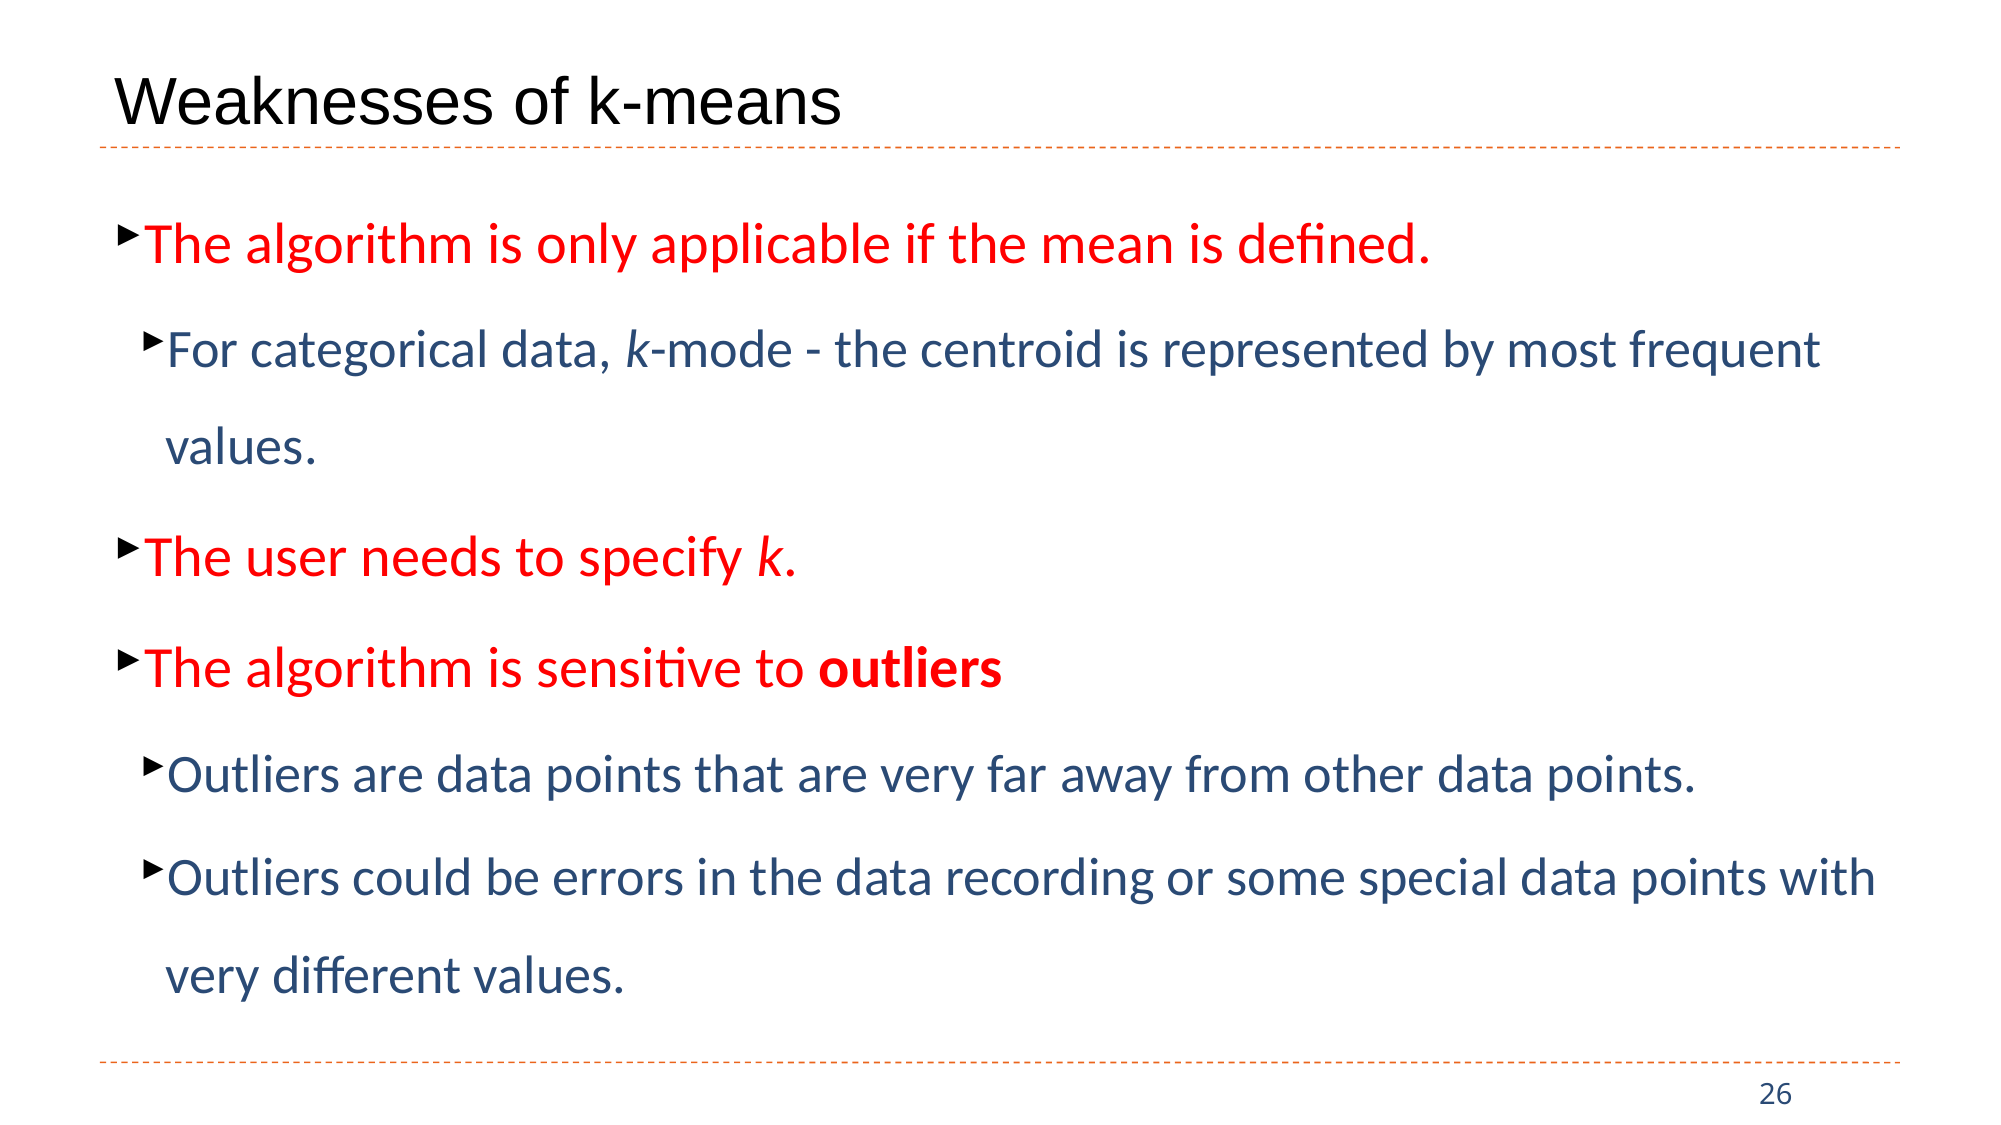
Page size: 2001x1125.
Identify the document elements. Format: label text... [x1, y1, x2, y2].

list The algorithm is only applicable if the mean is defined. For categorical data, k-mode - the centroid is represented by most frequent values. The user needs to specify k. The algorithm is sensitive to outliers Outliers are data points that are very far away from other data points. Outliers could be errors in the data recording or some special data points with very different values. [99, 162, 1900, 1050]
title Weaknesses of k-means [99, 24, 1900, 146]
